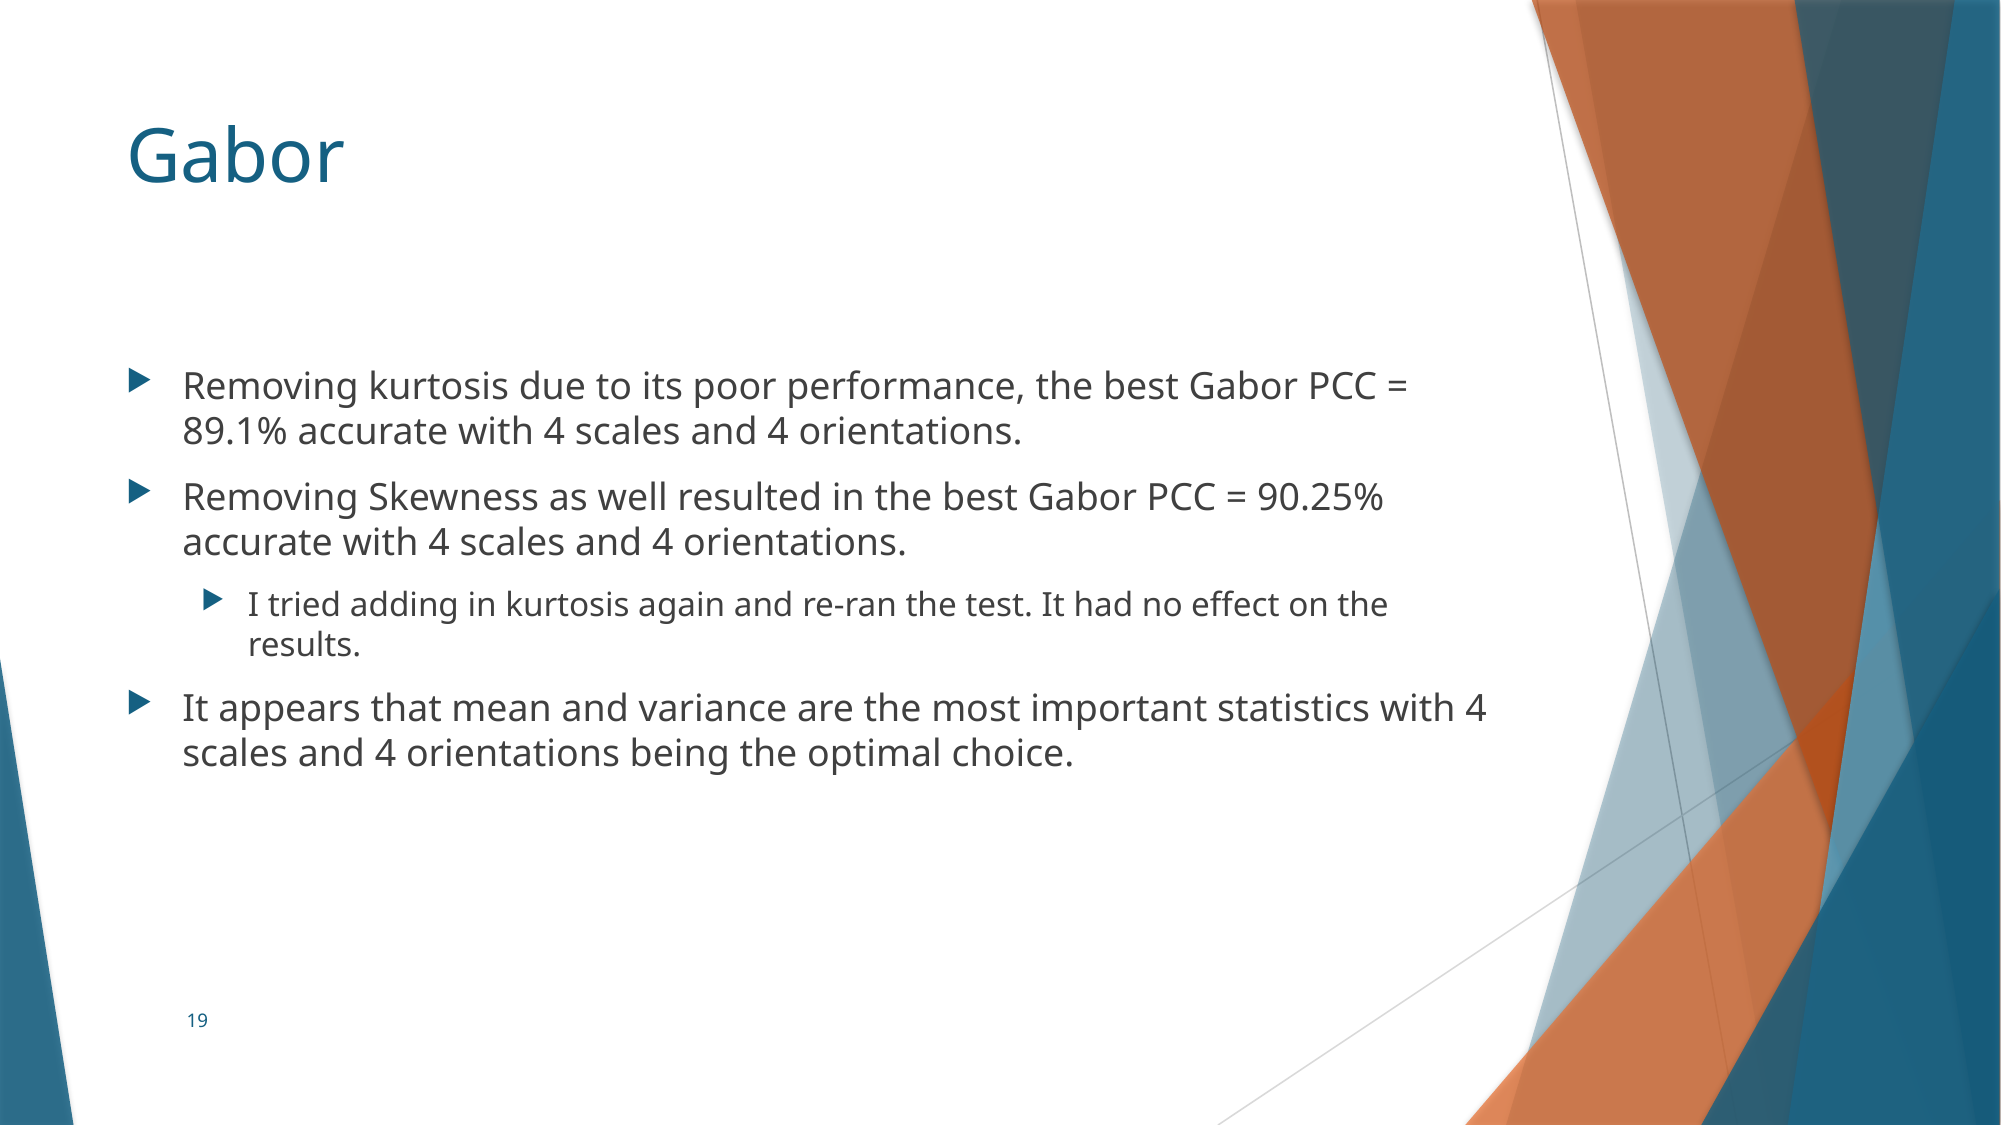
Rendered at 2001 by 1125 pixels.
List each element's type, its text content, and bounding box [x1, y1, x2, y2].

list Removing kurtosis due to its poor performance, the best Gabor PCC = 89.1% accurate with 4 scales and 4 orientations. Removing Skewness as well resulted in the best Gabor PCC = 90.25% accurate with 4 scales and 4 orientations. I tried adding in kurtosis again and re-ran the test. It had no effect on the results. It appears that mean and variance are the most important statistics with 4 scales and 4 orientations being the optimal choice. [111, 354, 1522, 992]
slide_number 19 [111, 991, 224, 1051]
title Gabor [111, 99, 1522, 317]
